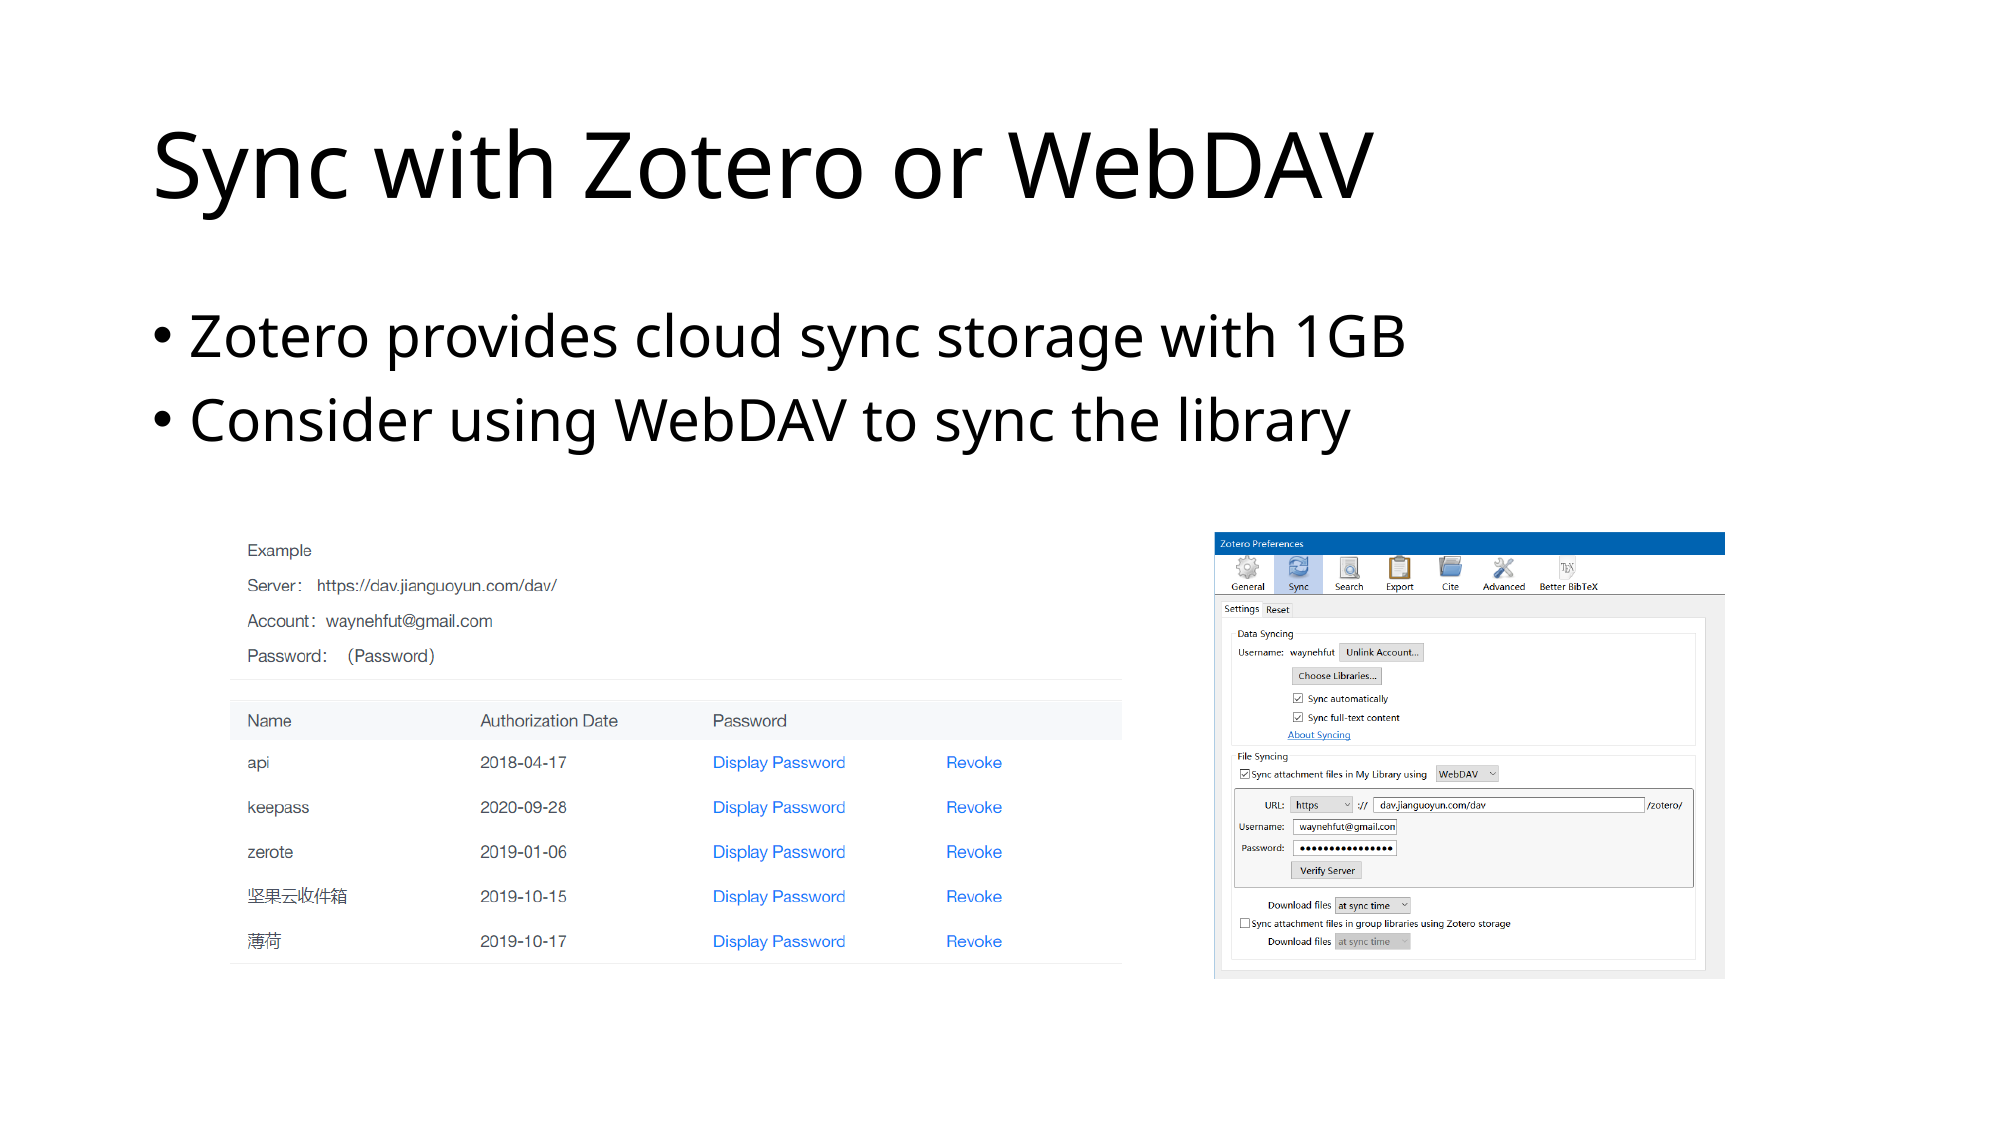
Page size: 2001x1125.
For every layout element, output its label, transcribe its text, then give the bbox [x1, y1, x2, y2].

list Zotero provides cloud sync storage with 1GB Consider using WebDAV to sync the library [137, 299, 1863, 1014]
title Sync with Zotero or WebDAV [137, 59, 1863, 278]
picture [1214, 532, 1725, 979]
picture [230, 532, 1122, 979]
